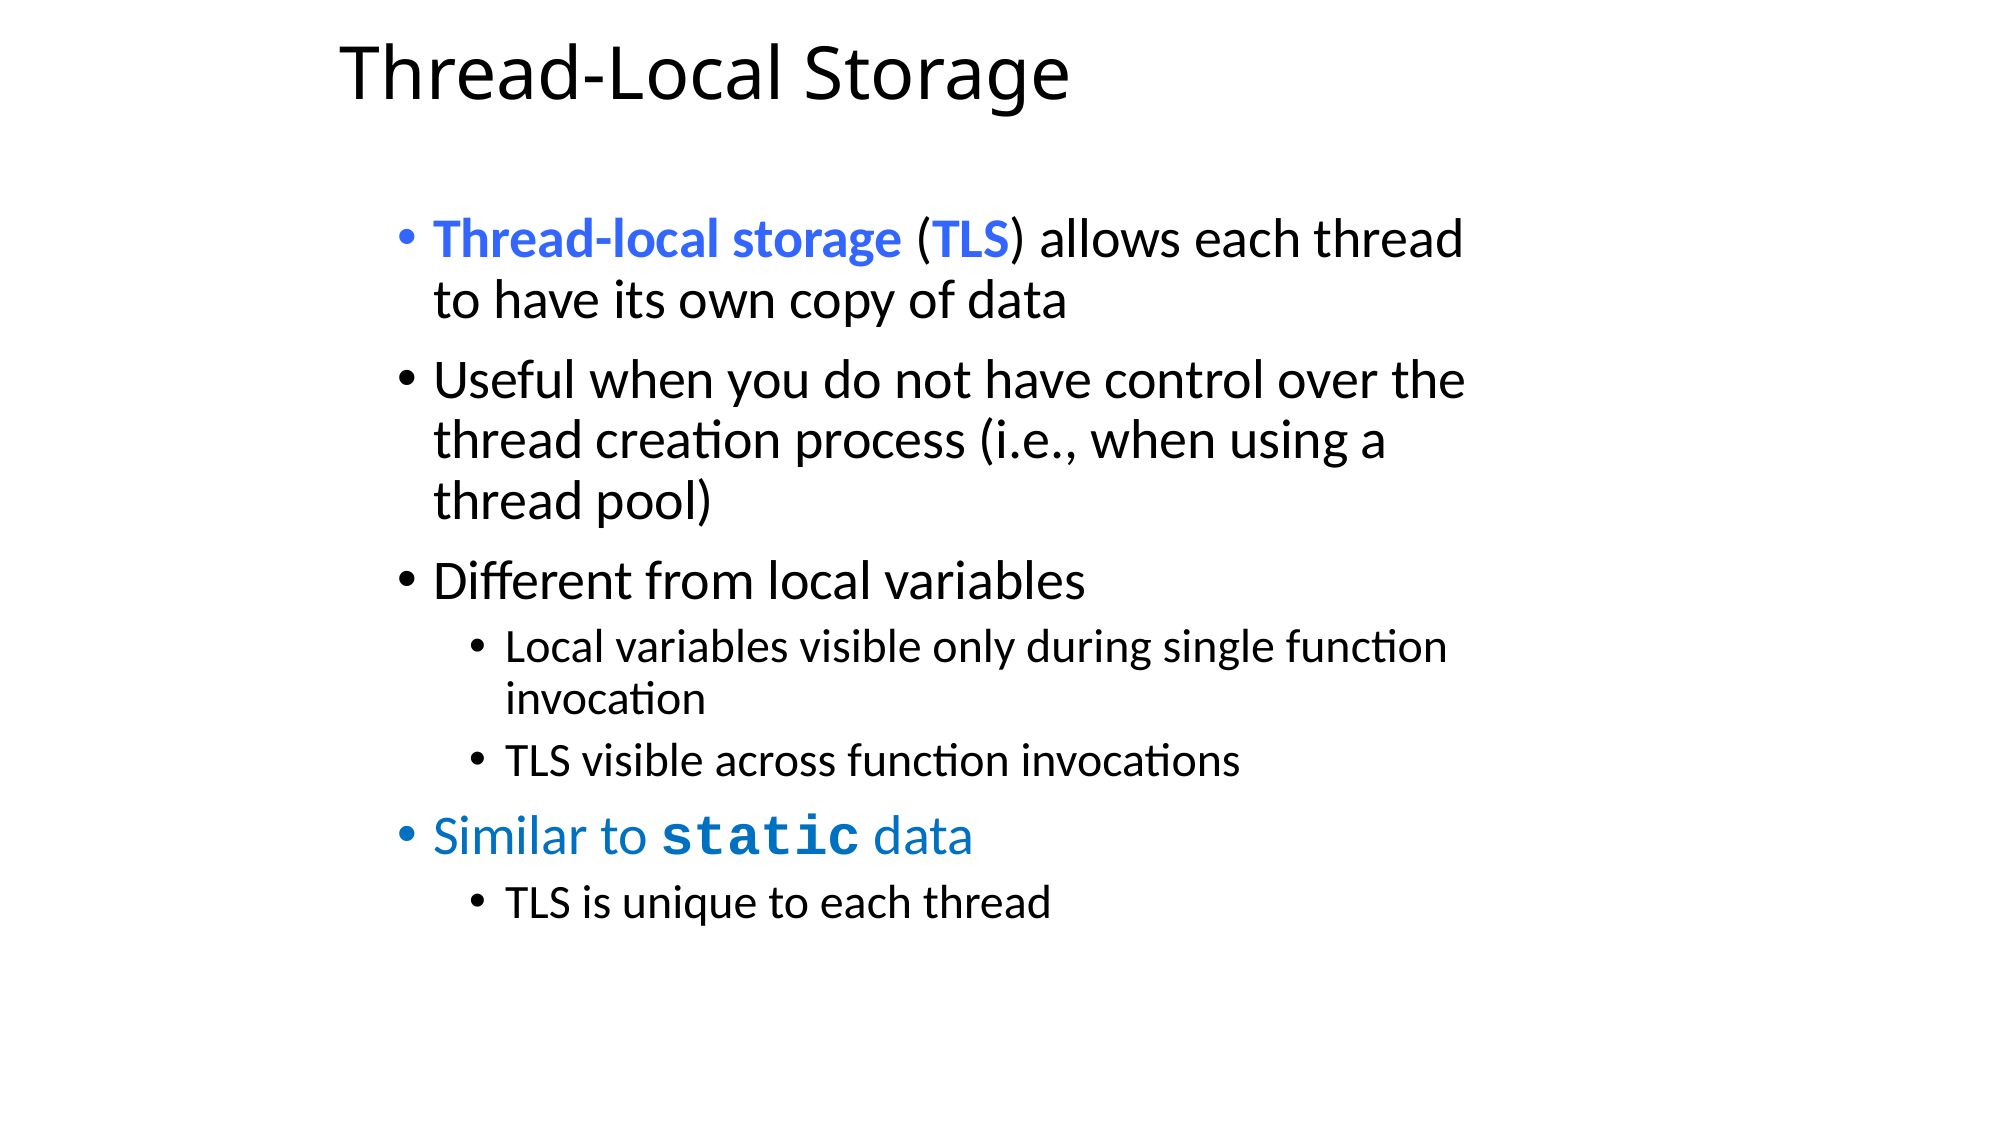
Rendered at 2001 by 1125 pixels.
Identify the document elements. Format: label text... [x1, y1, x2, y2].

title Thread-Local Storage [324, 28, 1675, 124]
list Thread-local storage (TLS) allows each thread to have its own copy of data Useful when you do not have control over the thread creation process (i.e., when using a thread pool) Different from local variables Local variables visible only during single function invocation TLS visible across function invocations Similar to static data TLS is unique to each thread [382, 202, 1519, 937]
